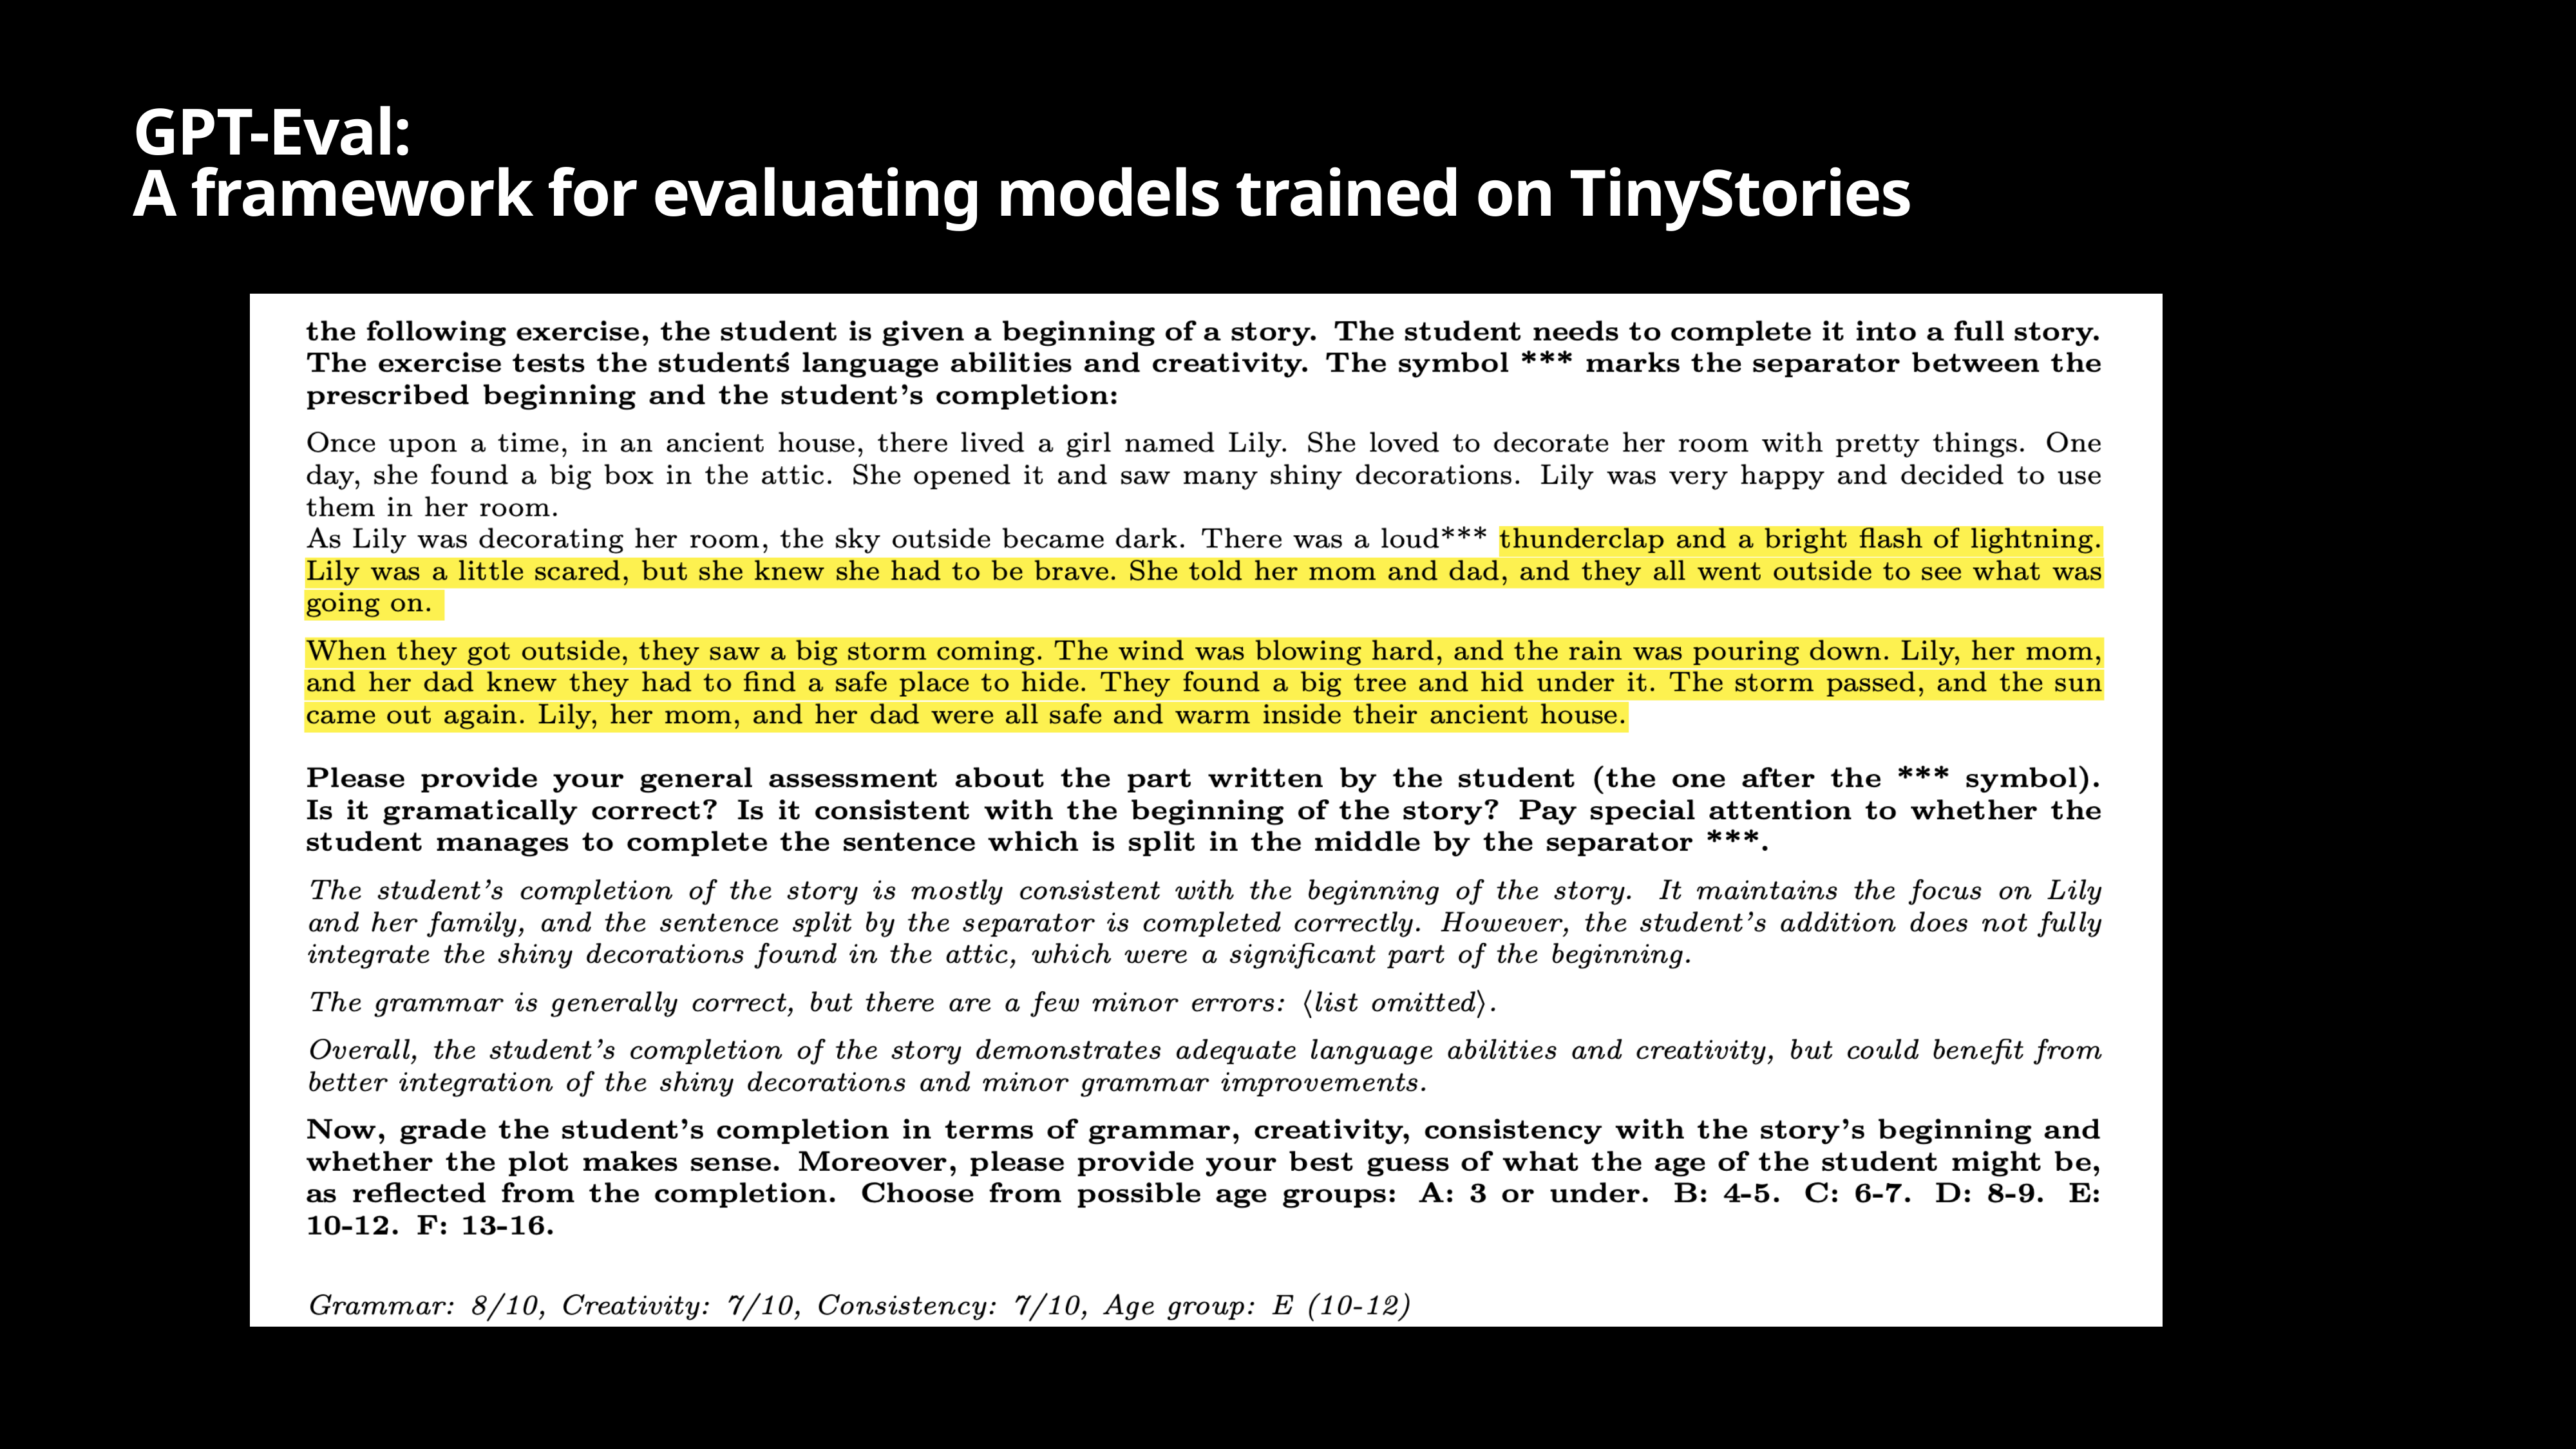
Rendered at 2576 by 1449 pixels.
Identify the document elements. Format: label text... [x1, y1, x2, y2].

picture [249, 294, 2163, 1327]
title GPT-Eval: A framework for evaluating models trained on TinyStories [127, 100, 2449, 252]
